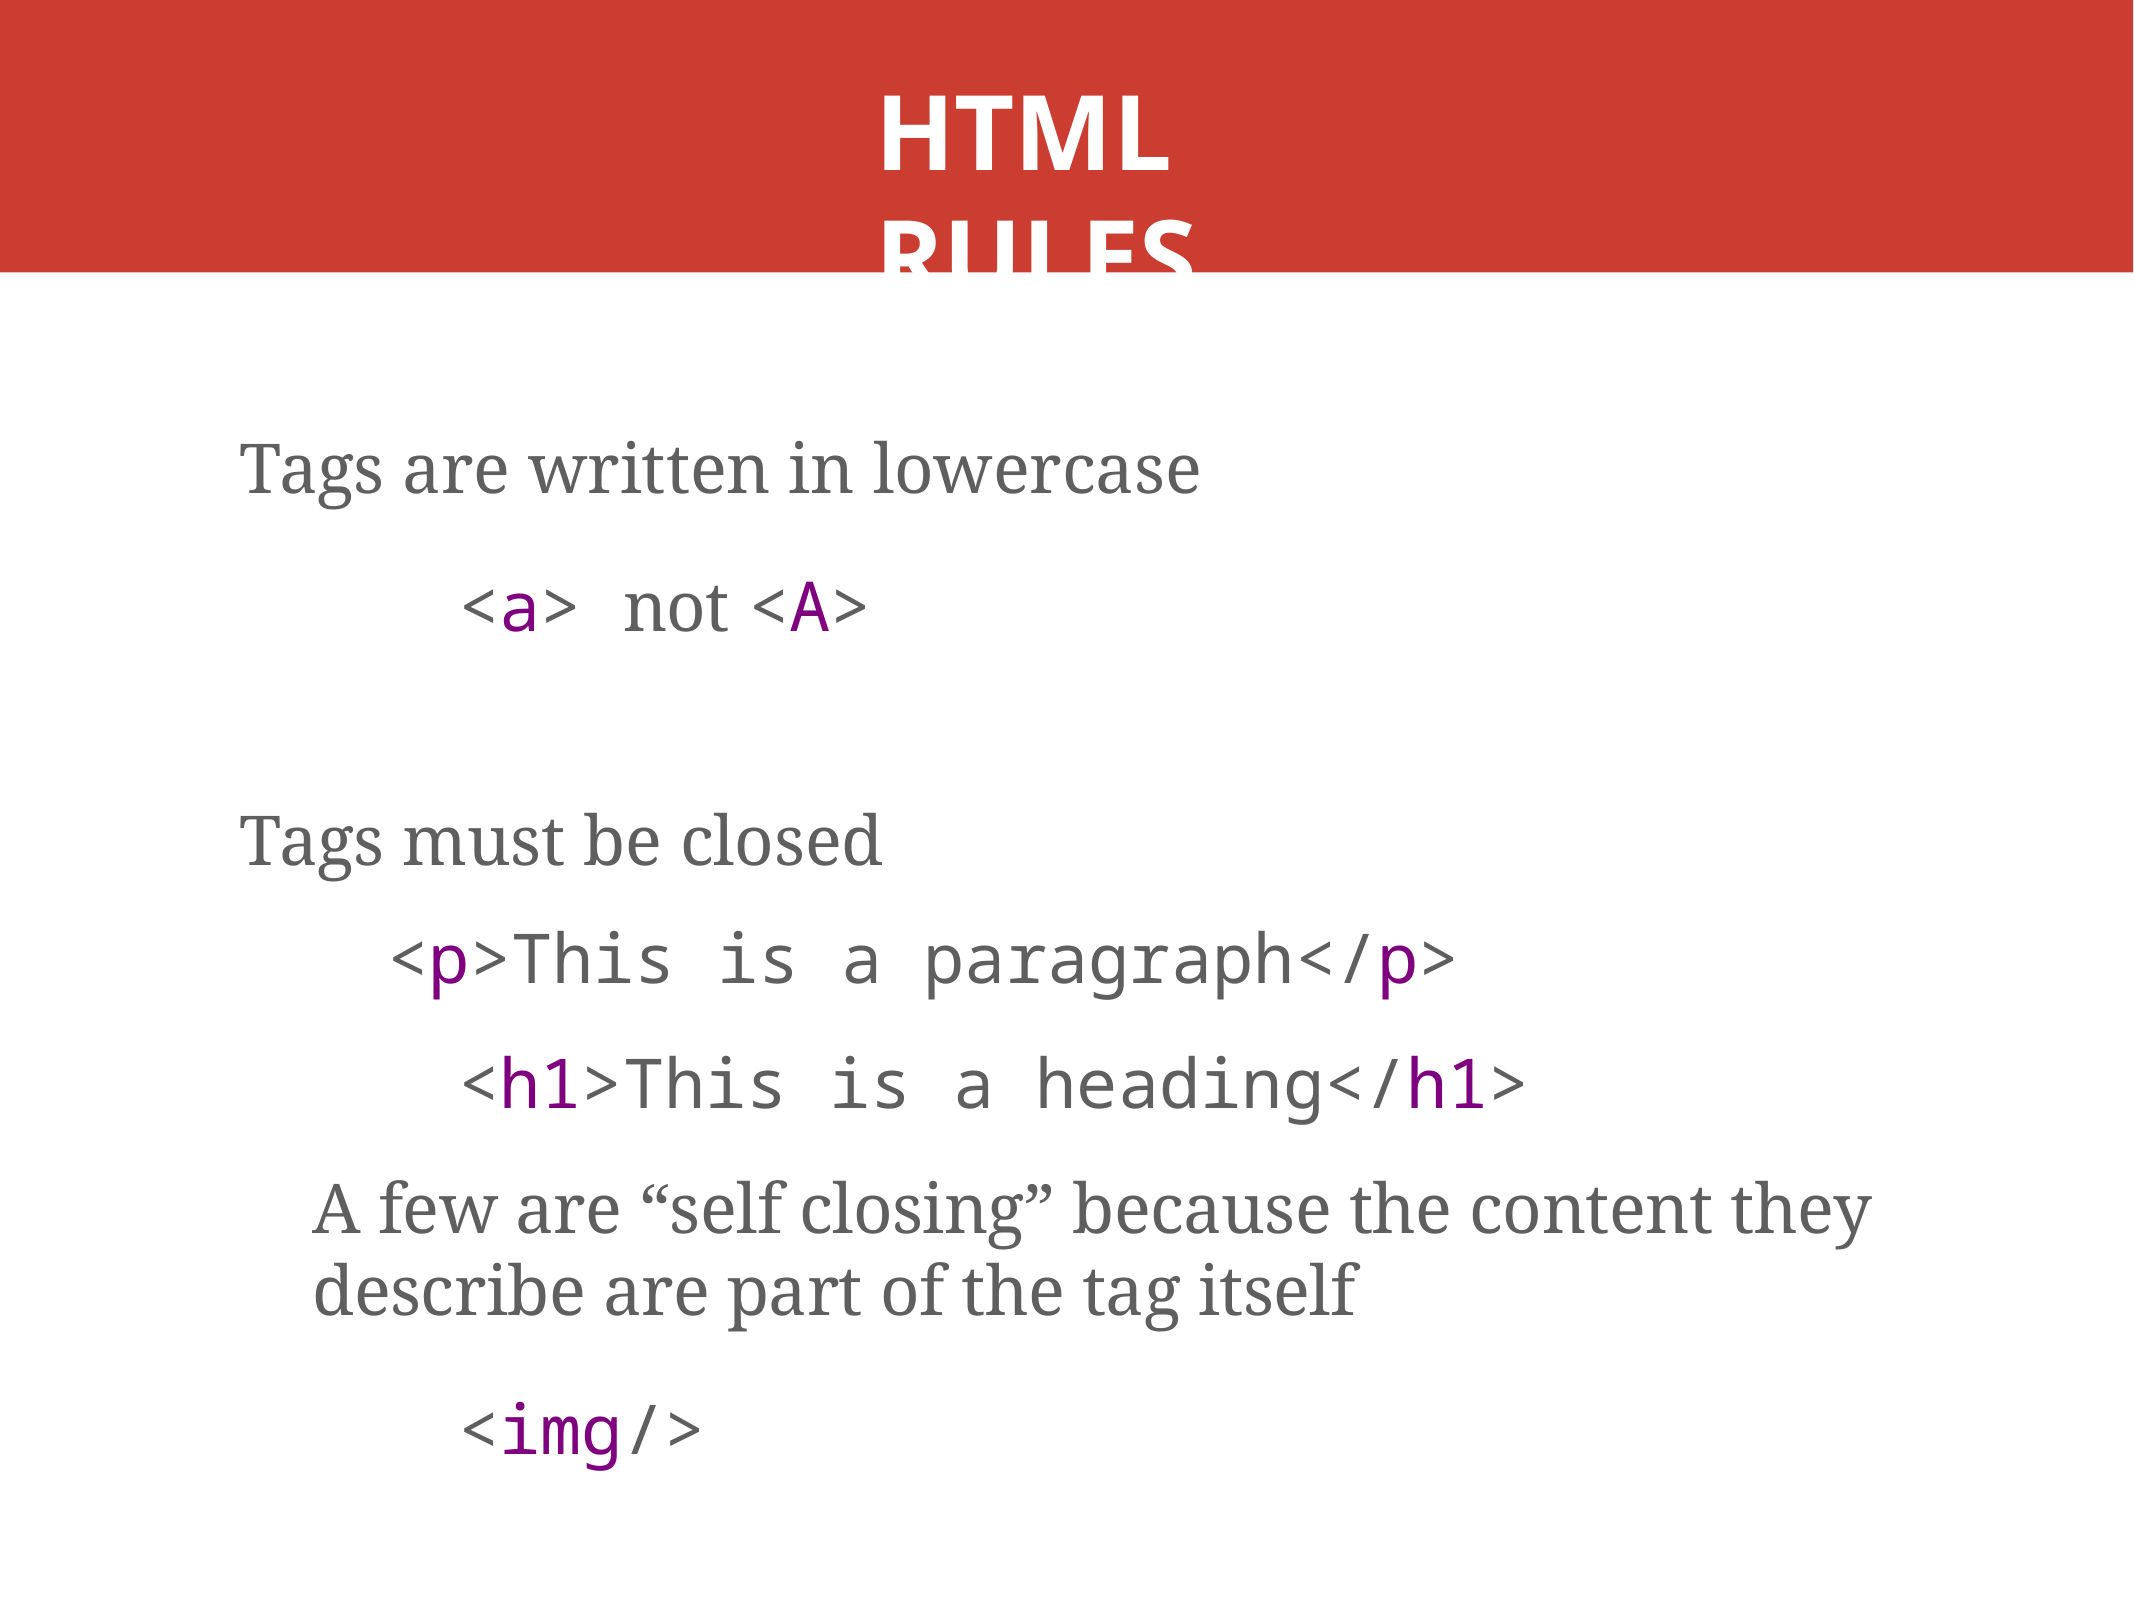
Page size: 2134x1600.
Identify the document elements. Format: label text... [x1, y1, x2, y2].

text_box Tags are written in lowercase <a> not <A> Tags must be closed <p>This is a paragraph</p> <h1>This is a heading</h1> A few are “self closing” because the content they describe are part of the tag itself <img/> [237, 424, 1930, 1469]
title HTML RULES [872, 66, 1263, 334]
text_box [0, 0, 2134, 273]
